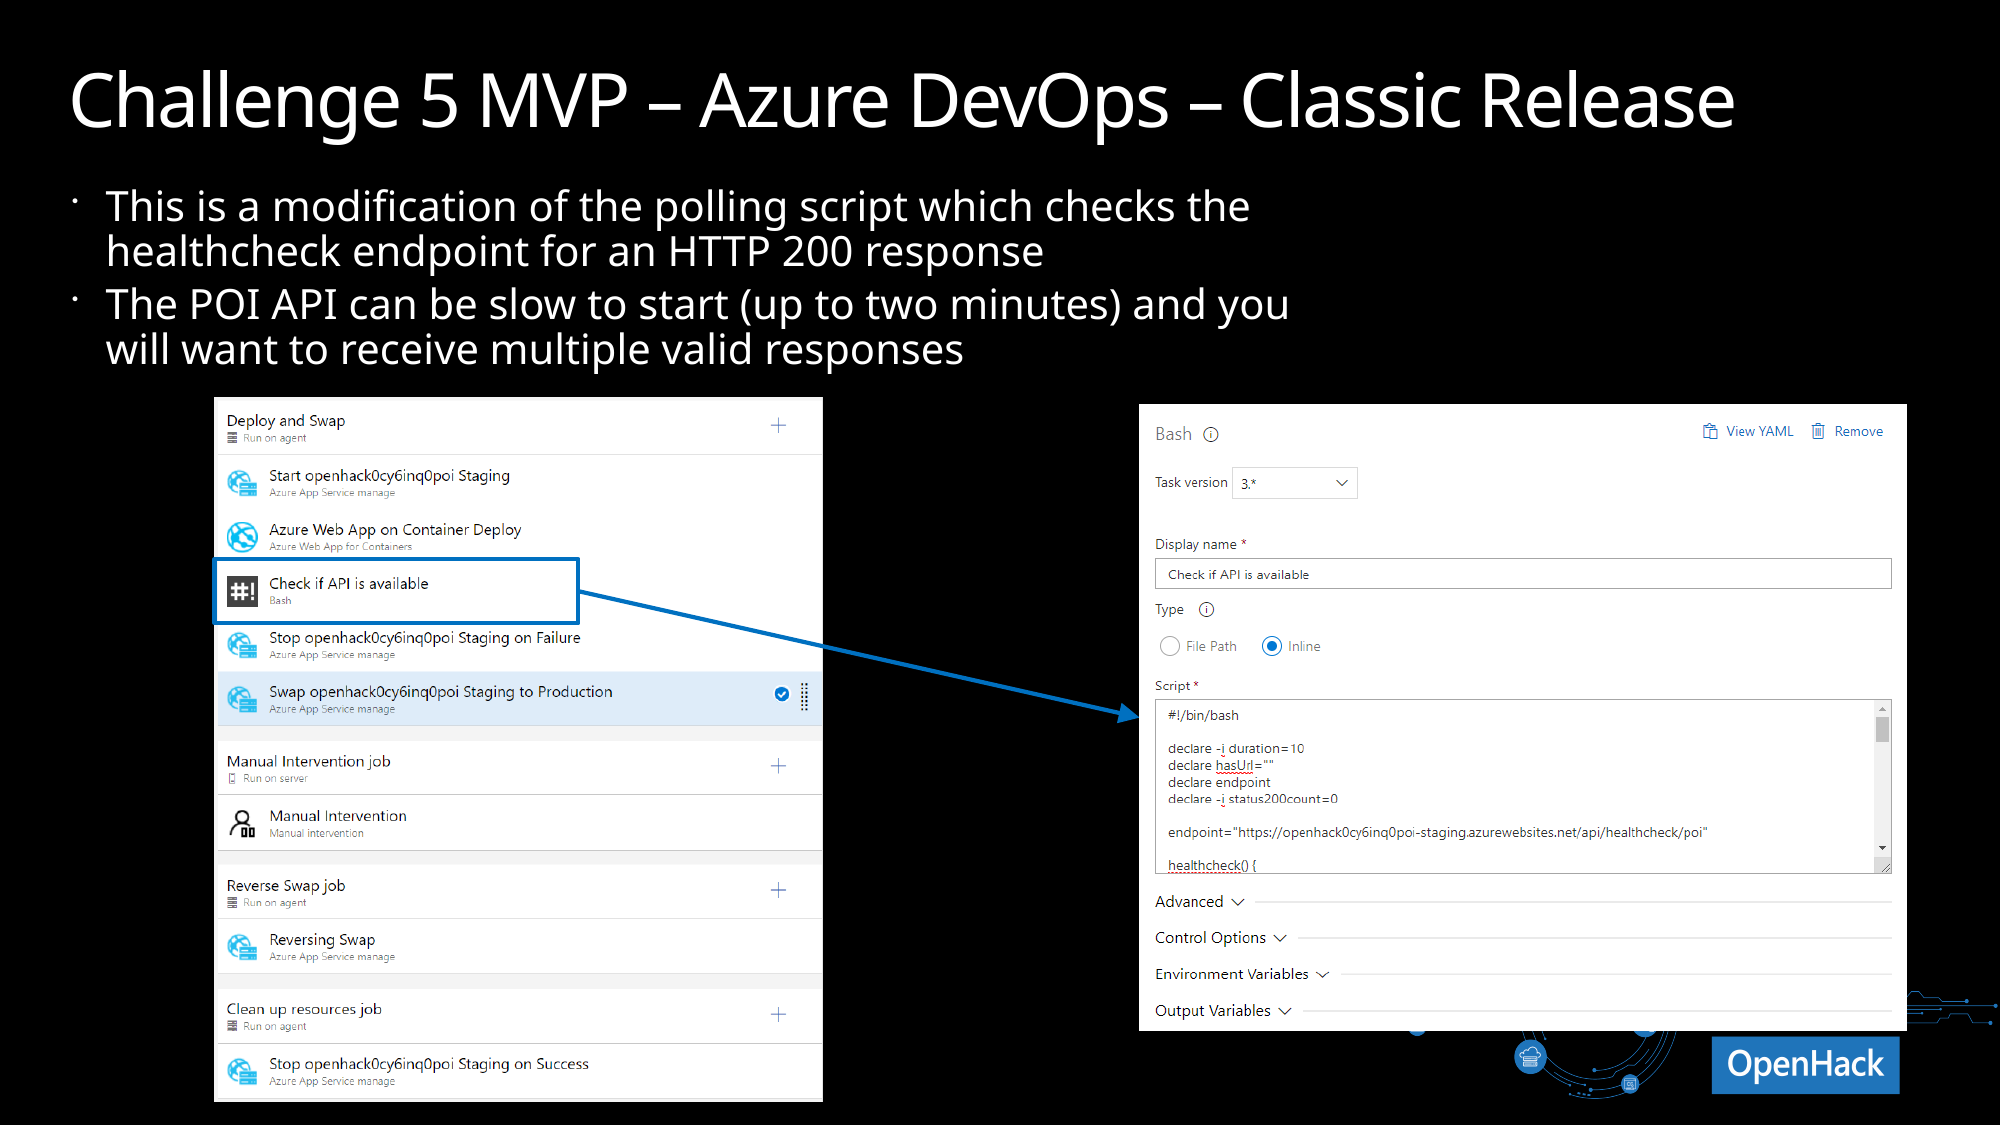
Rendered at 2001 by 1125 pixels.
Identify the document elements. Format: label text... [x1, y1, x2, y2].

picture [1139, 404, 2000, 1099]
picture [214, 396, 823, 1102]
list This is a modification of the polling script which checks the healthcheck endpoint for an HTTP 200 response The POI API can be slow to start (up to two minutes) and you will want to receive multiple valid responses [44, 170, 1331, 393]
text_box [578, 590, 1139, 718]
title Challenge 5 MVP – Azure DevOps – Classic Release [44, 47, 1957, 158]
